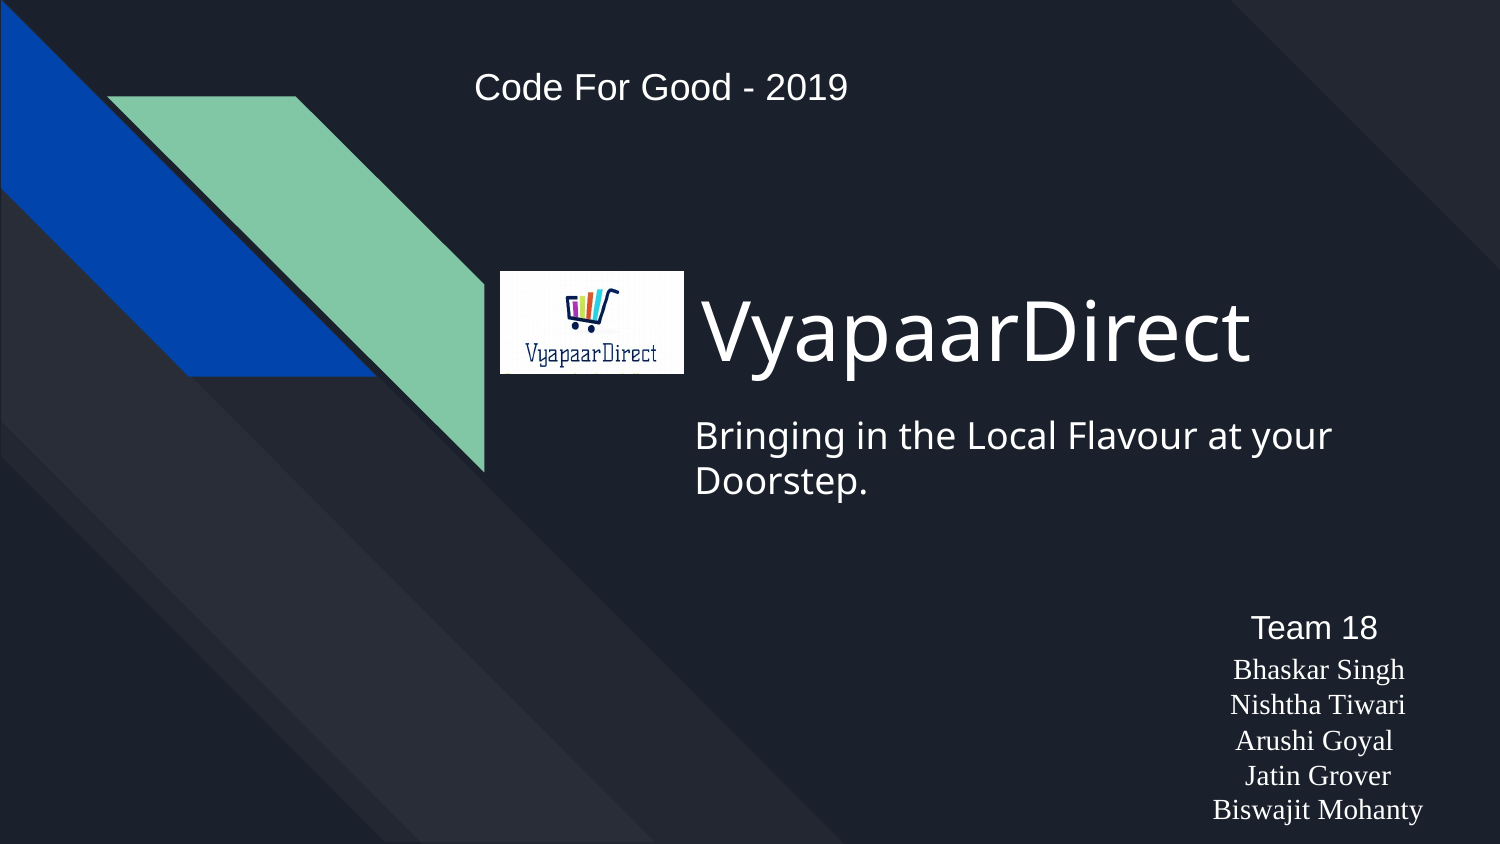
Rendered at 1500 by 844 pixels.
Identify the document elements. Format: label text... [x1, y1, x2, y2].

subtitle Bringing in the Local Flavour at your Doorstep. [679, 396, 1494, 480]
title VyapaarDirect [556, 262, 1380, 522]
text_box Team 18 Bhaskar Singh Nishtha Tiwari Arushi Goyal Jatin Grover Biswajit Mohanty [1135, 591, 1494, 844]
text_box Code For Good - 2019 [385, 48, 1017, 137]
picture [500, 271, 684, 374]
